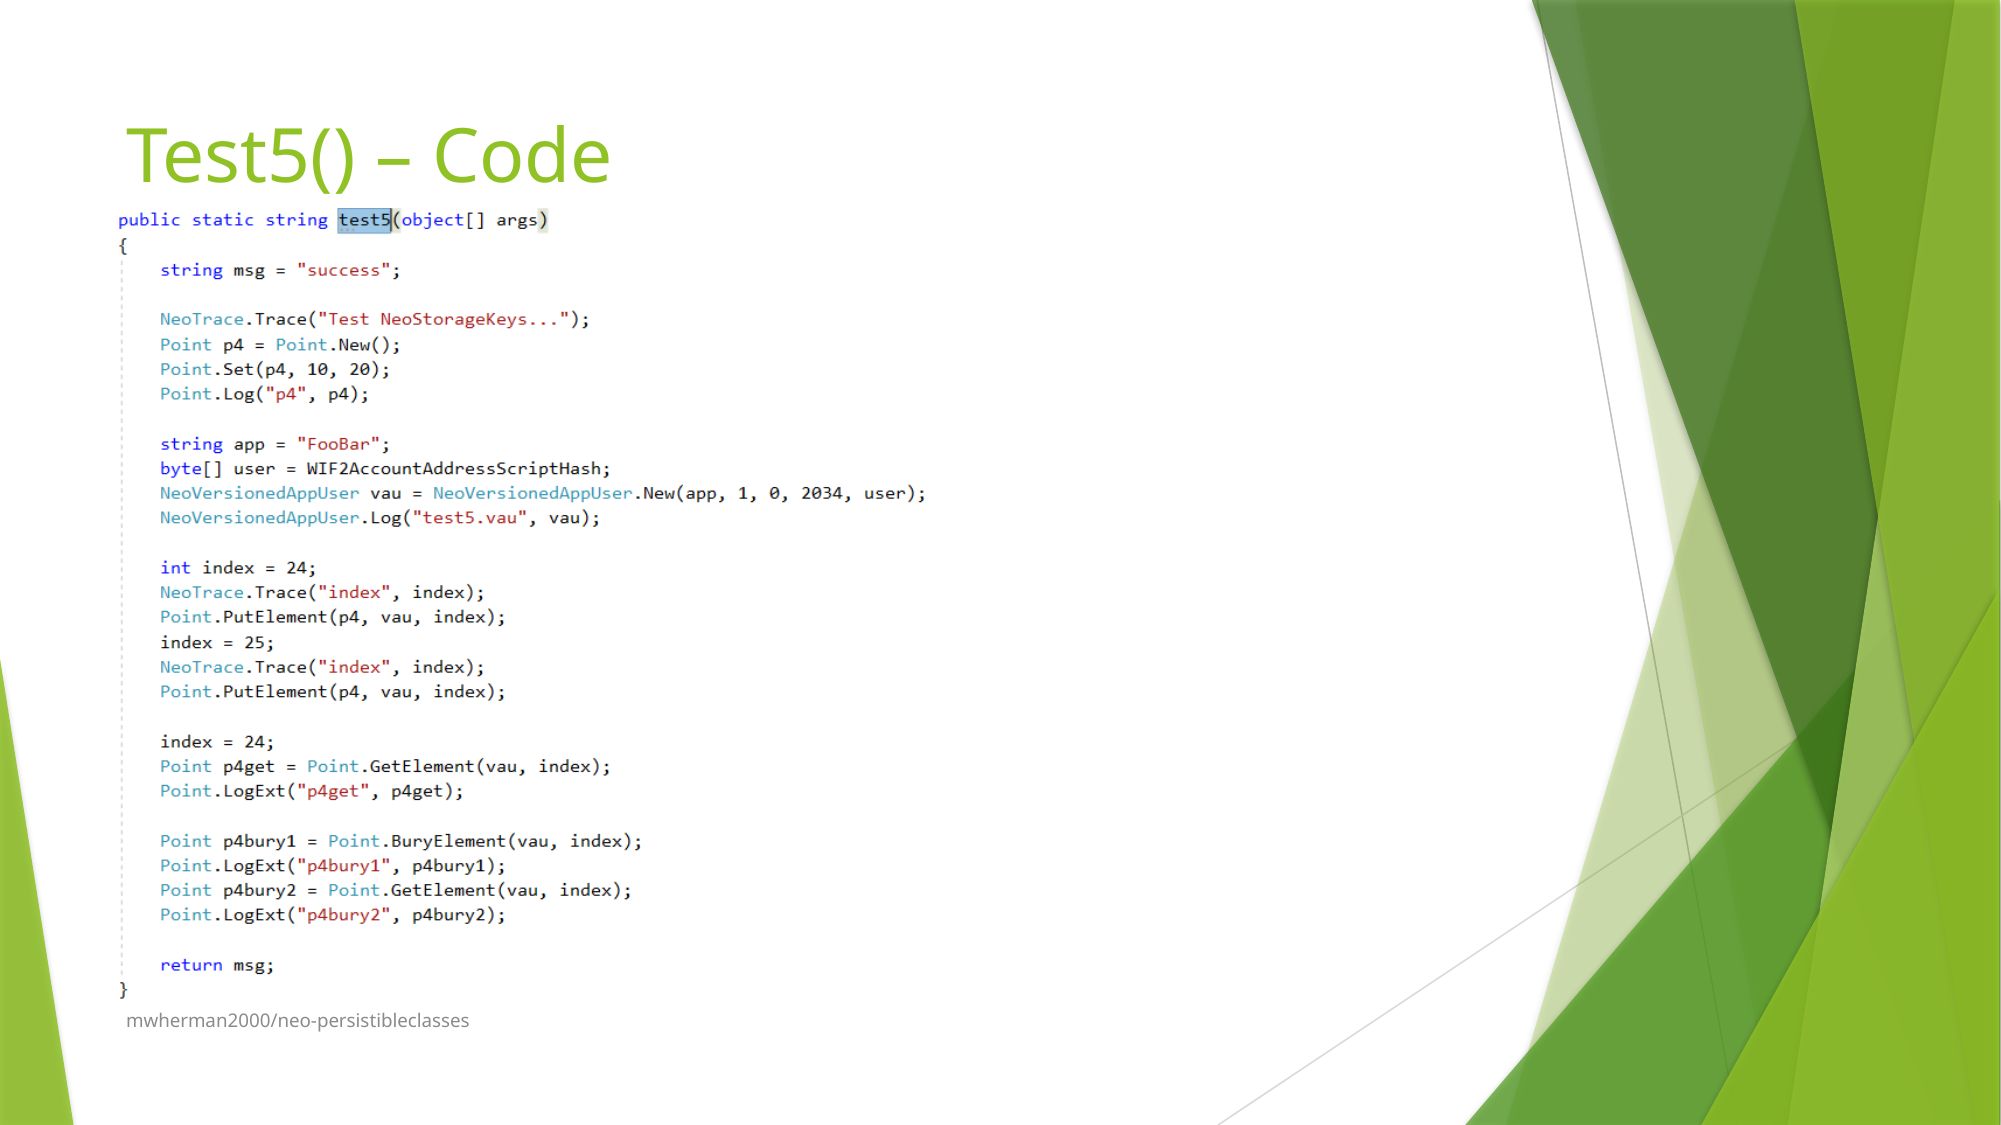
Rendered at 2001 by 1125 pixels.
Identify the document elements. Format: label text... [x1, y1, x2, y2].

footer mwherman2000/neo-persistibleclasses [111, 991, 1145, 1051]
picture [110, 207, 1116, 1009]
title Test5() – Code [111, 99, 1522, 317]
